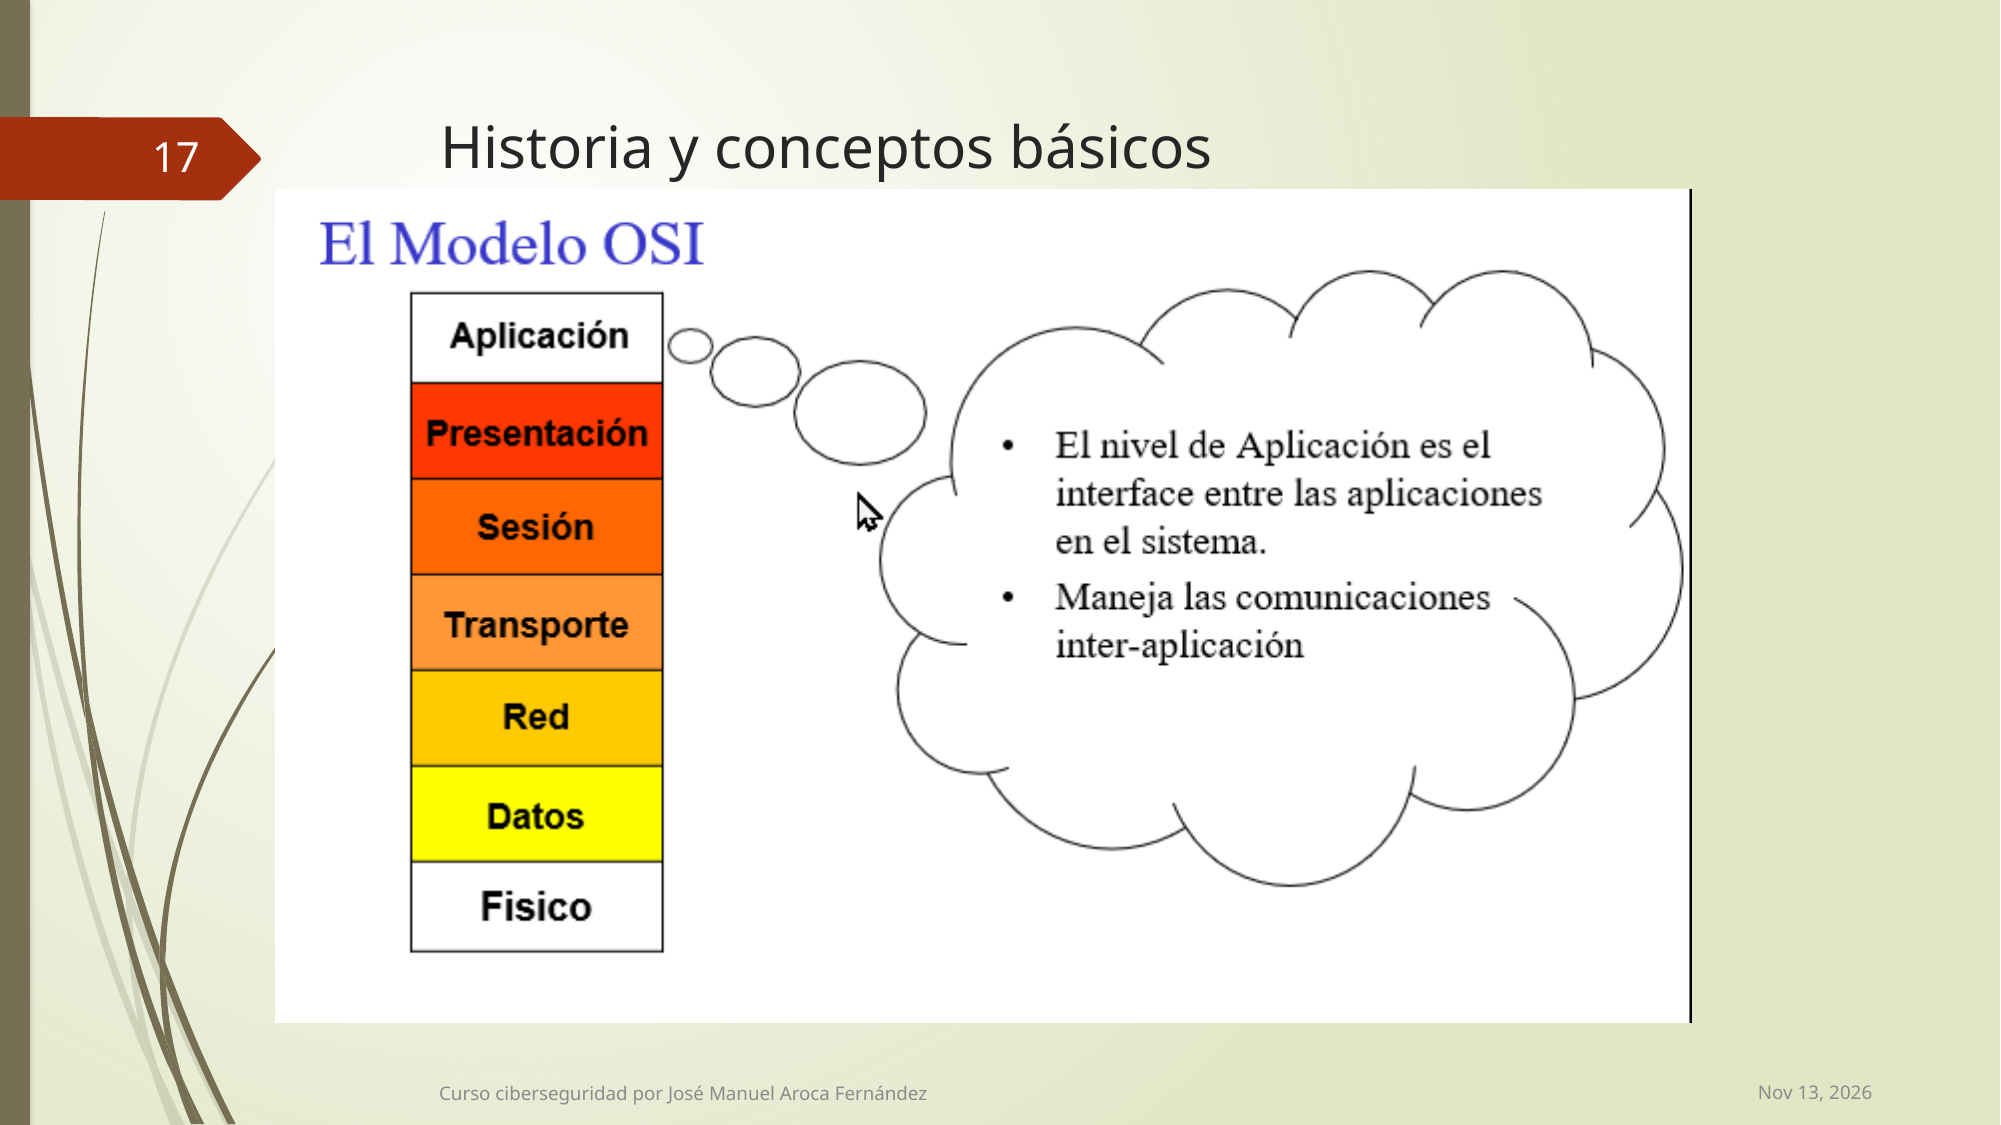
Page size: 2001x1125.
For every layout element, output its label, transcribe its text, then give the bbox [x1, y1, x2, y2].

title Historia y conceptos básicos [425, 102, 1888, 172]
footer Curso ciberseguridad por José Manuel Aroca Fernández [424, 1064, 1675, 1125]
picture [275, 188, 1692, 1023]
slide_number 17 [87, 129, 216, 190]
slide_number 21-Jan-22 [1699, 1063, 1888, 1125]
